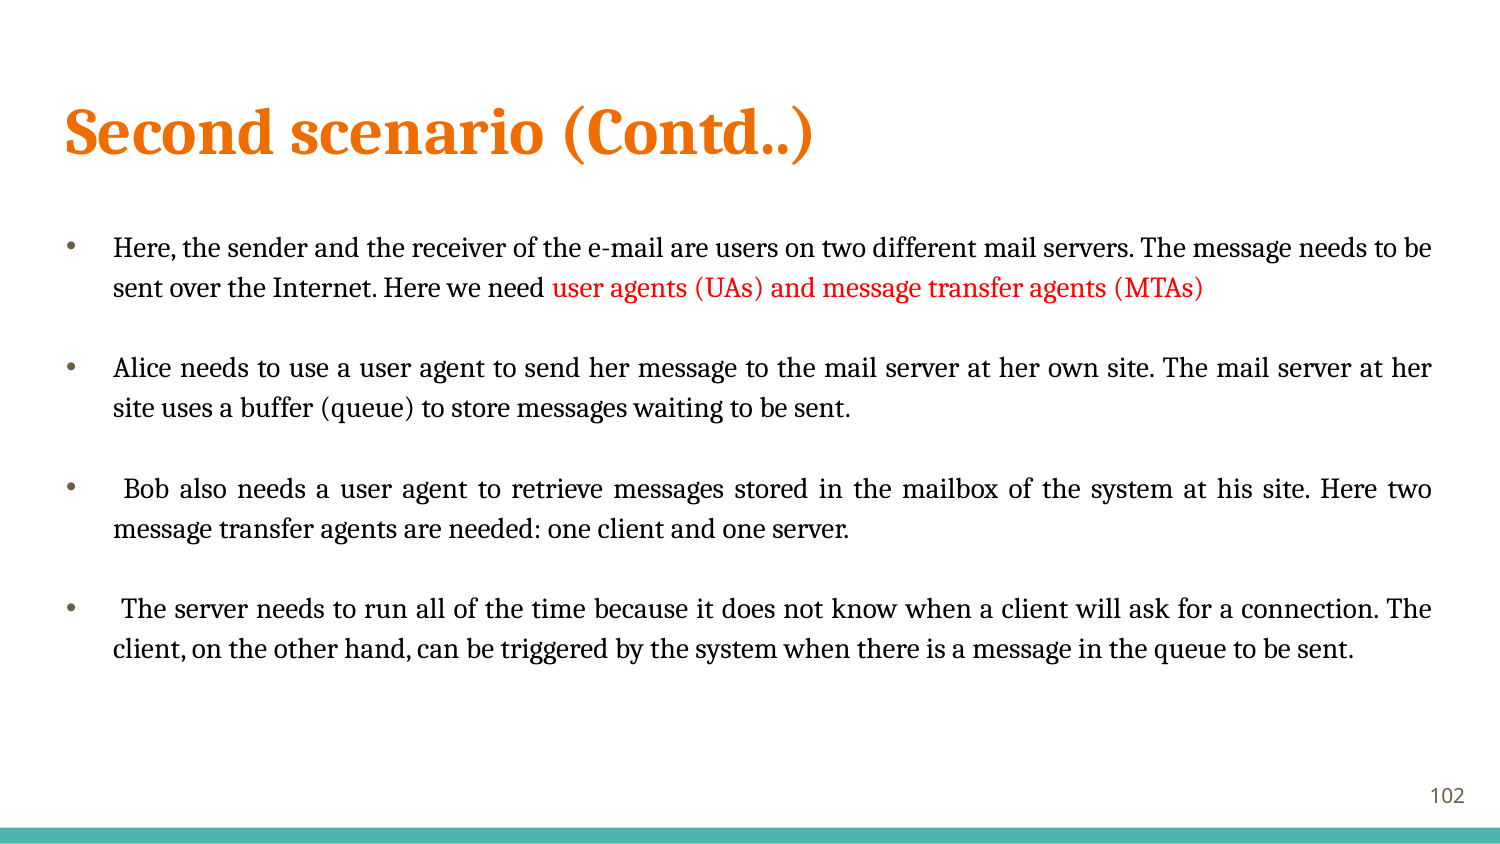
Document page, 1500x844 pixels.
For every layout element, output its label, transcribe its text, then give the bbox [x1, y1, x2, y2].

slide_number ‹#› [1389, 764, 1480, 830]
list Here, the sender and the receiver of the e-mail are users on two different mail servers. The message needs to be sent over the Internet. Here we need user agents (UAs) and message transfer agents (MTAs) Alice needs to use a user agent to send her message to the mail server at her own site. The mail server at her site uses a buffer (queue) to store messages waiting to be sent. Bob also needs a user agent to retrieve messages stored in the mailbox of the system at his site. Here two message transfer agents are needed: one client and one server. The server needs to run all of the time because it does not know when a client will ask for a connection. The client, on the other hand, can be triggered by the system when there is a message in the queue to be sent. [51, 207, 1449, 750]
title Second scenario (Contd..) [51, 72, 1449, 189]
